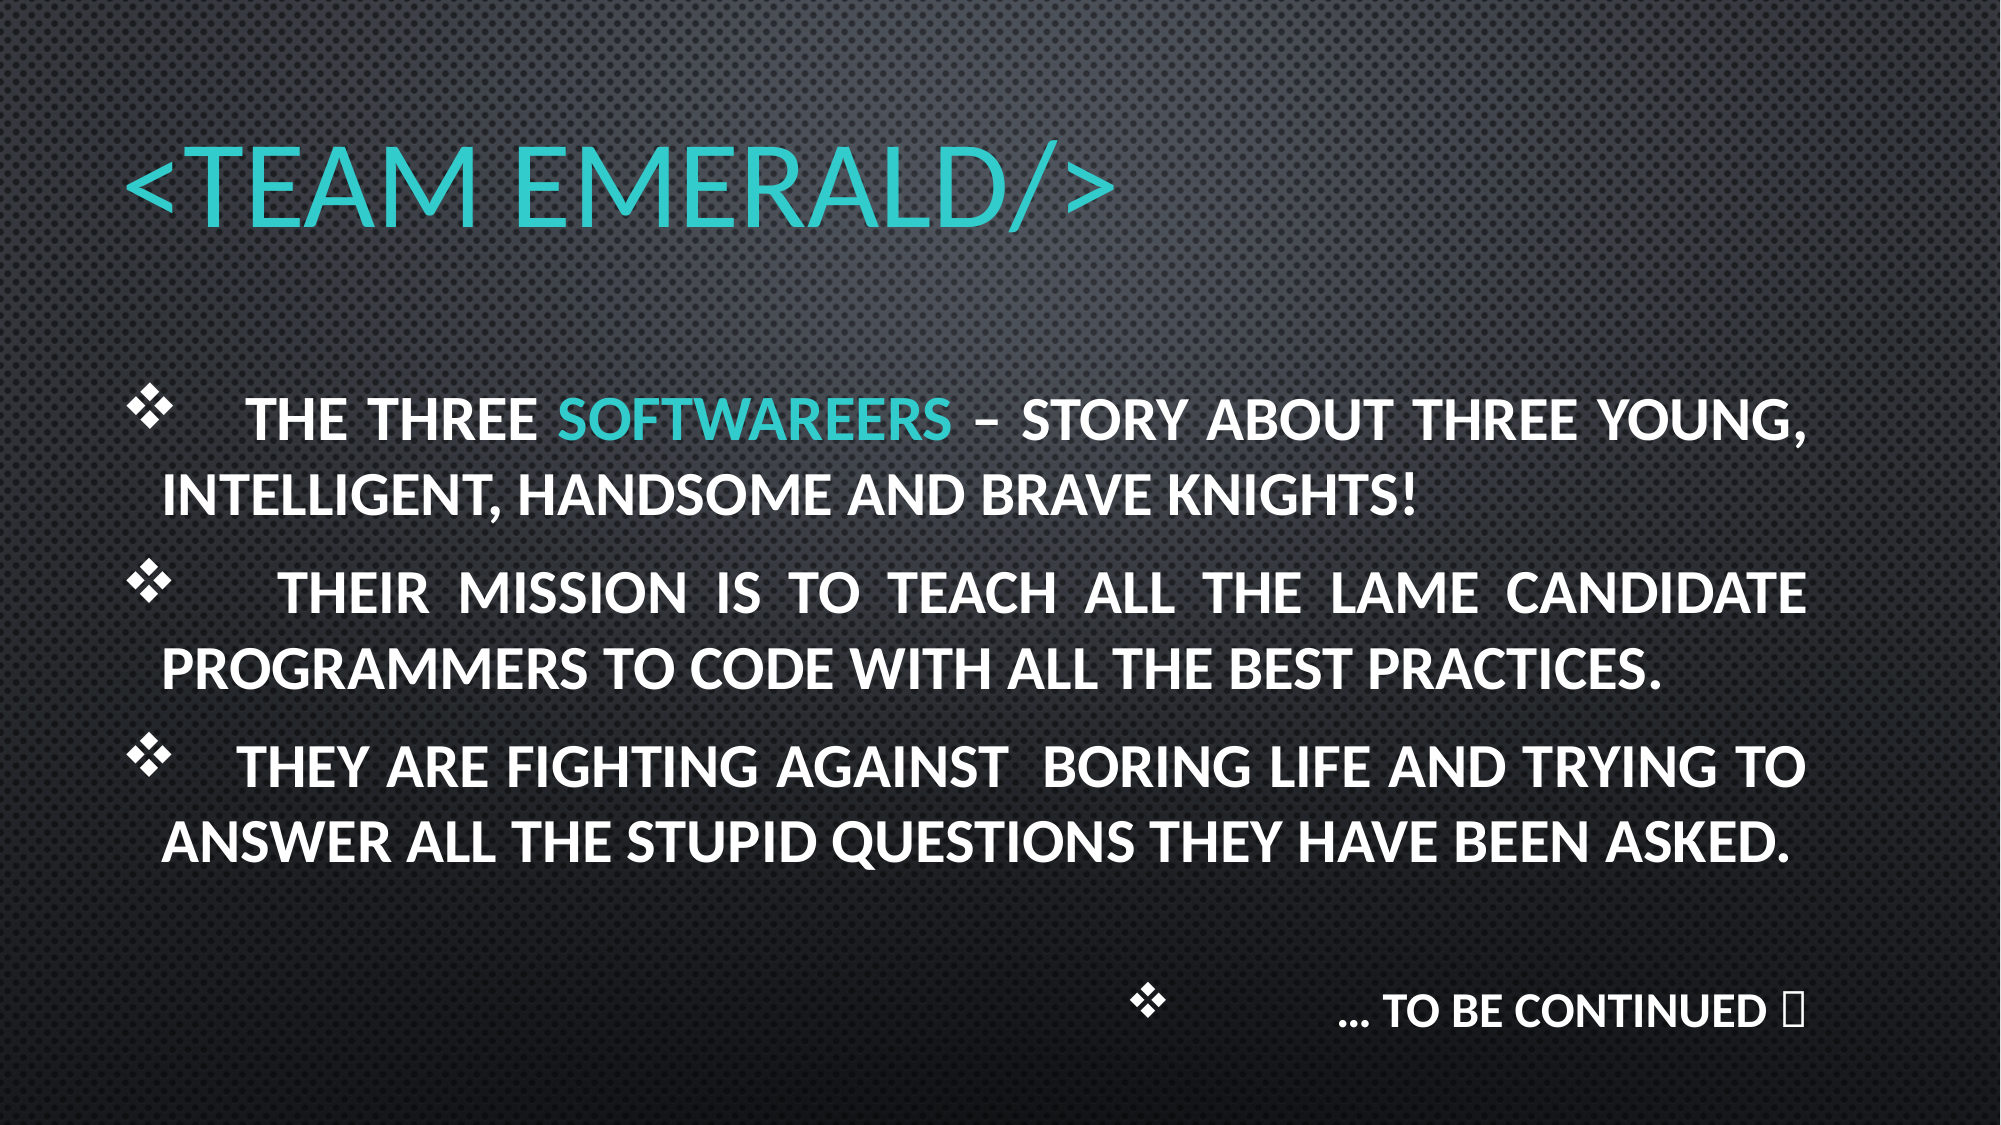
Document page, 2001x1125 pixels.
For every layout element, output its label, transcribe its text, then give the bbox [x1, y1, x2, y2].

title <TEAM EMERALD/> [106, 21, 1731, 333]
list The Three Softwareers – story about three young, intelligent, handsome and brave knights! Their mission is to teach all the lame candidate programmers to code with all the best practices. They are fighting against boring life and trying to answer all the stupid questions they have been asked. … To Be Continued  [106, 333, 1824, 1079]
